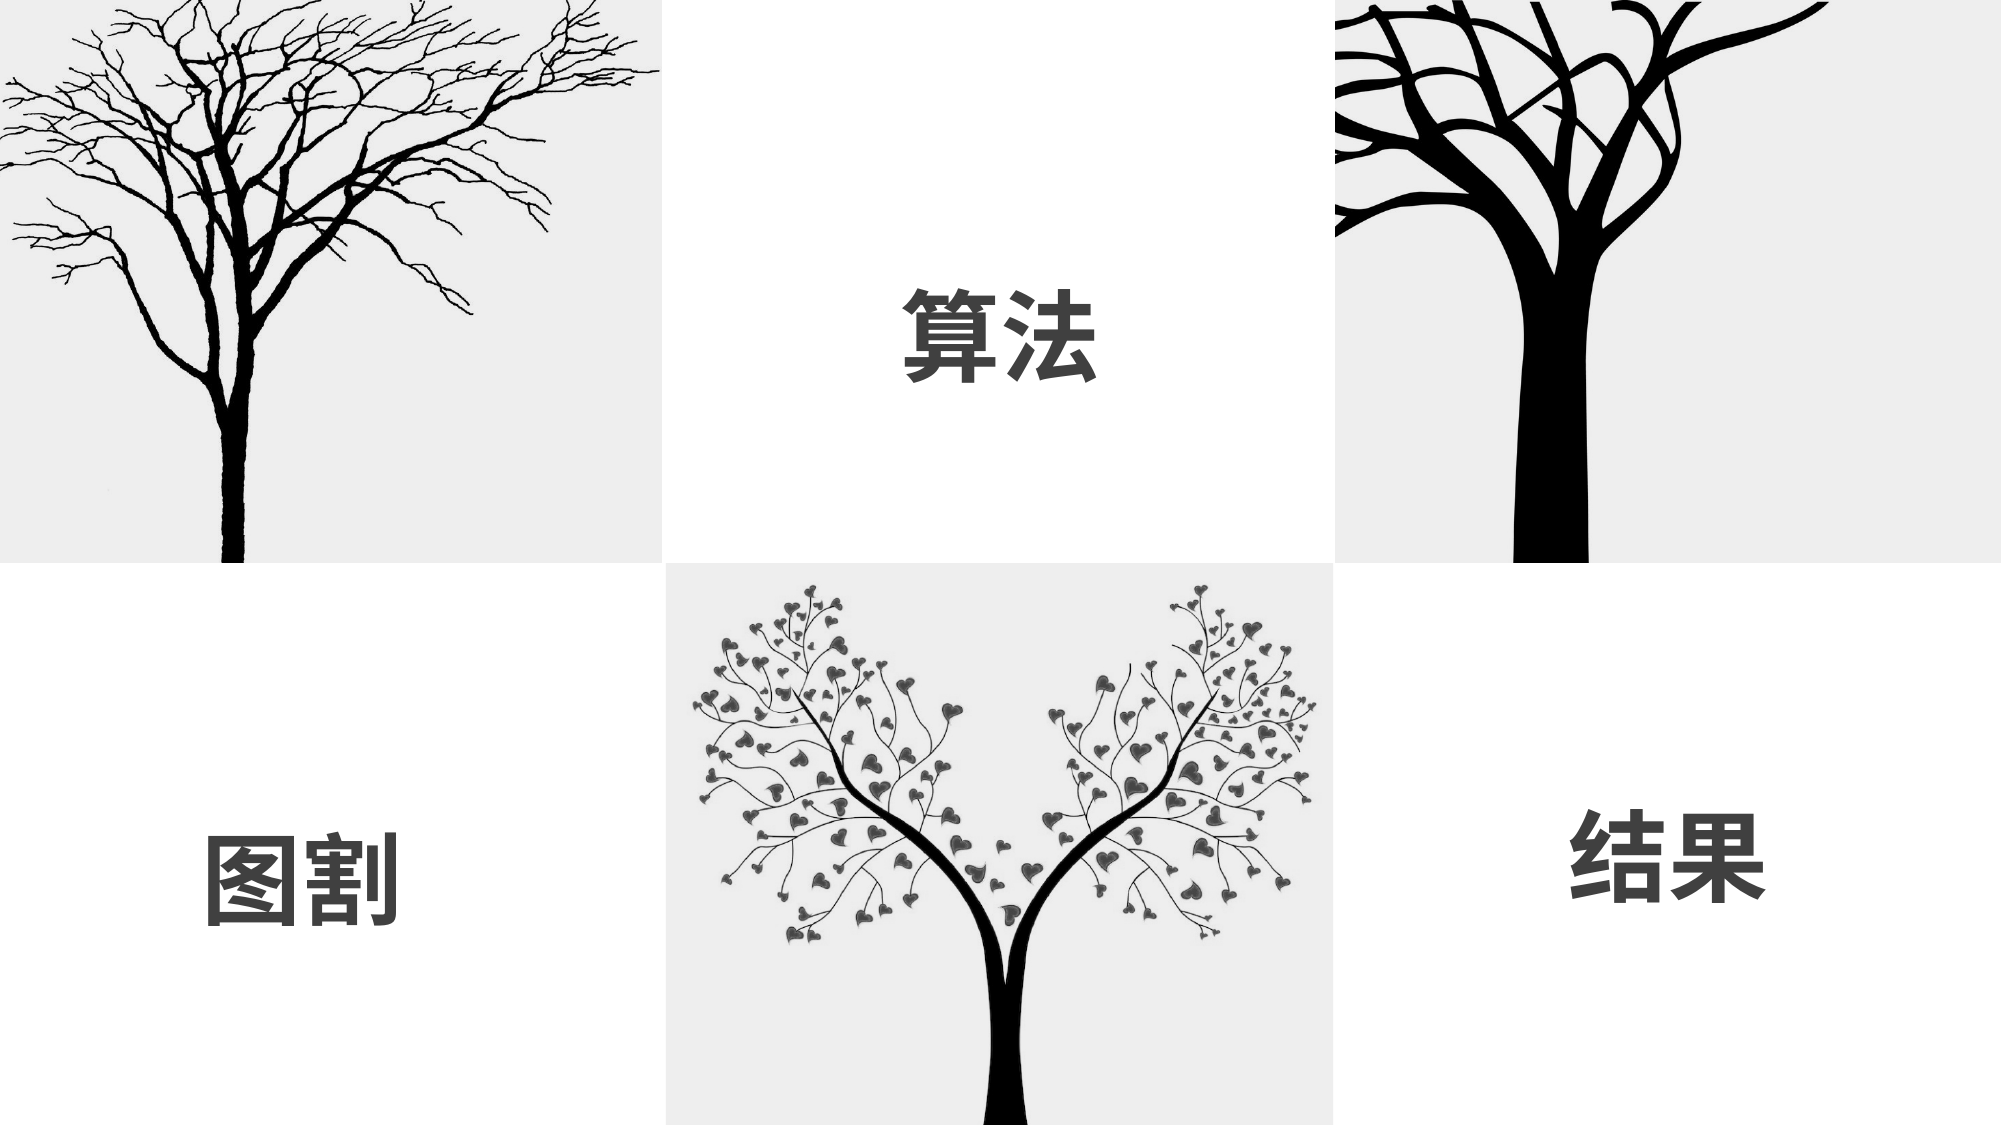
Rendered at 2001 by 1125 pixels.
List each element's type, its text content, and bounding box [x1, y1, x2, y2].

text_box 算法 [842, 267, 1159, 402]
text_box 结果 [1425, 786, 1912, 922]
picture [665, 0, 2000, 1125]
picture [0, 0, 662, 563]
text_box 图割 [113, 810, 488, 946]
